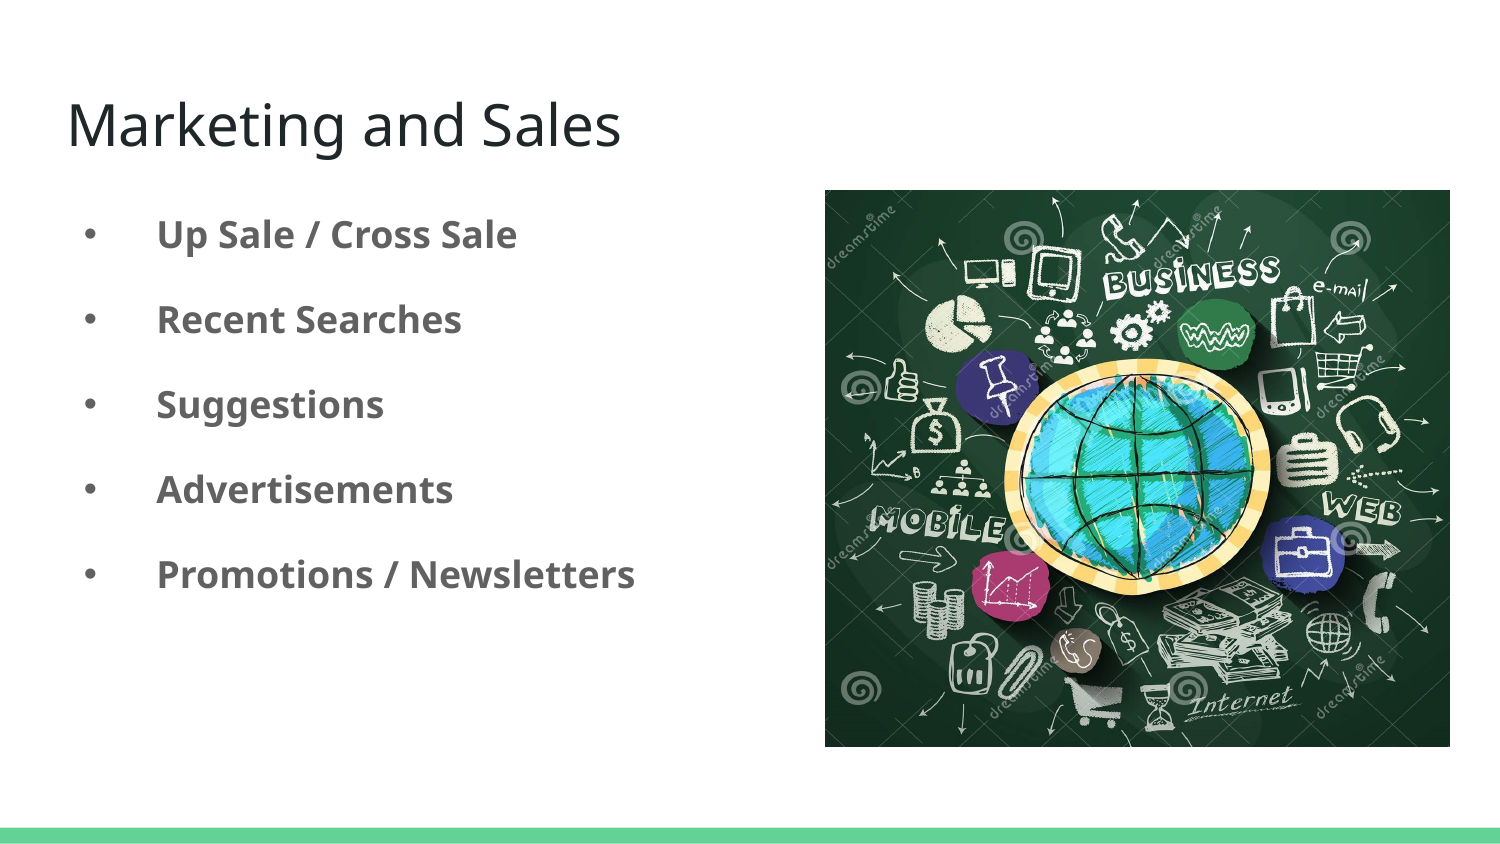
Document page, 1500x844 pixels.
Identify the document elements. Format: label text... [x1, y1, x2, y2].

list Up Sale / Cross Sale Recent Searches Suggestions Advertisements Promotions / Newsletters [51, 189, 750, 750]
picture [824, 190, 1451, 748]
title Marketing and Sales [51, 72, 1449, 167]
